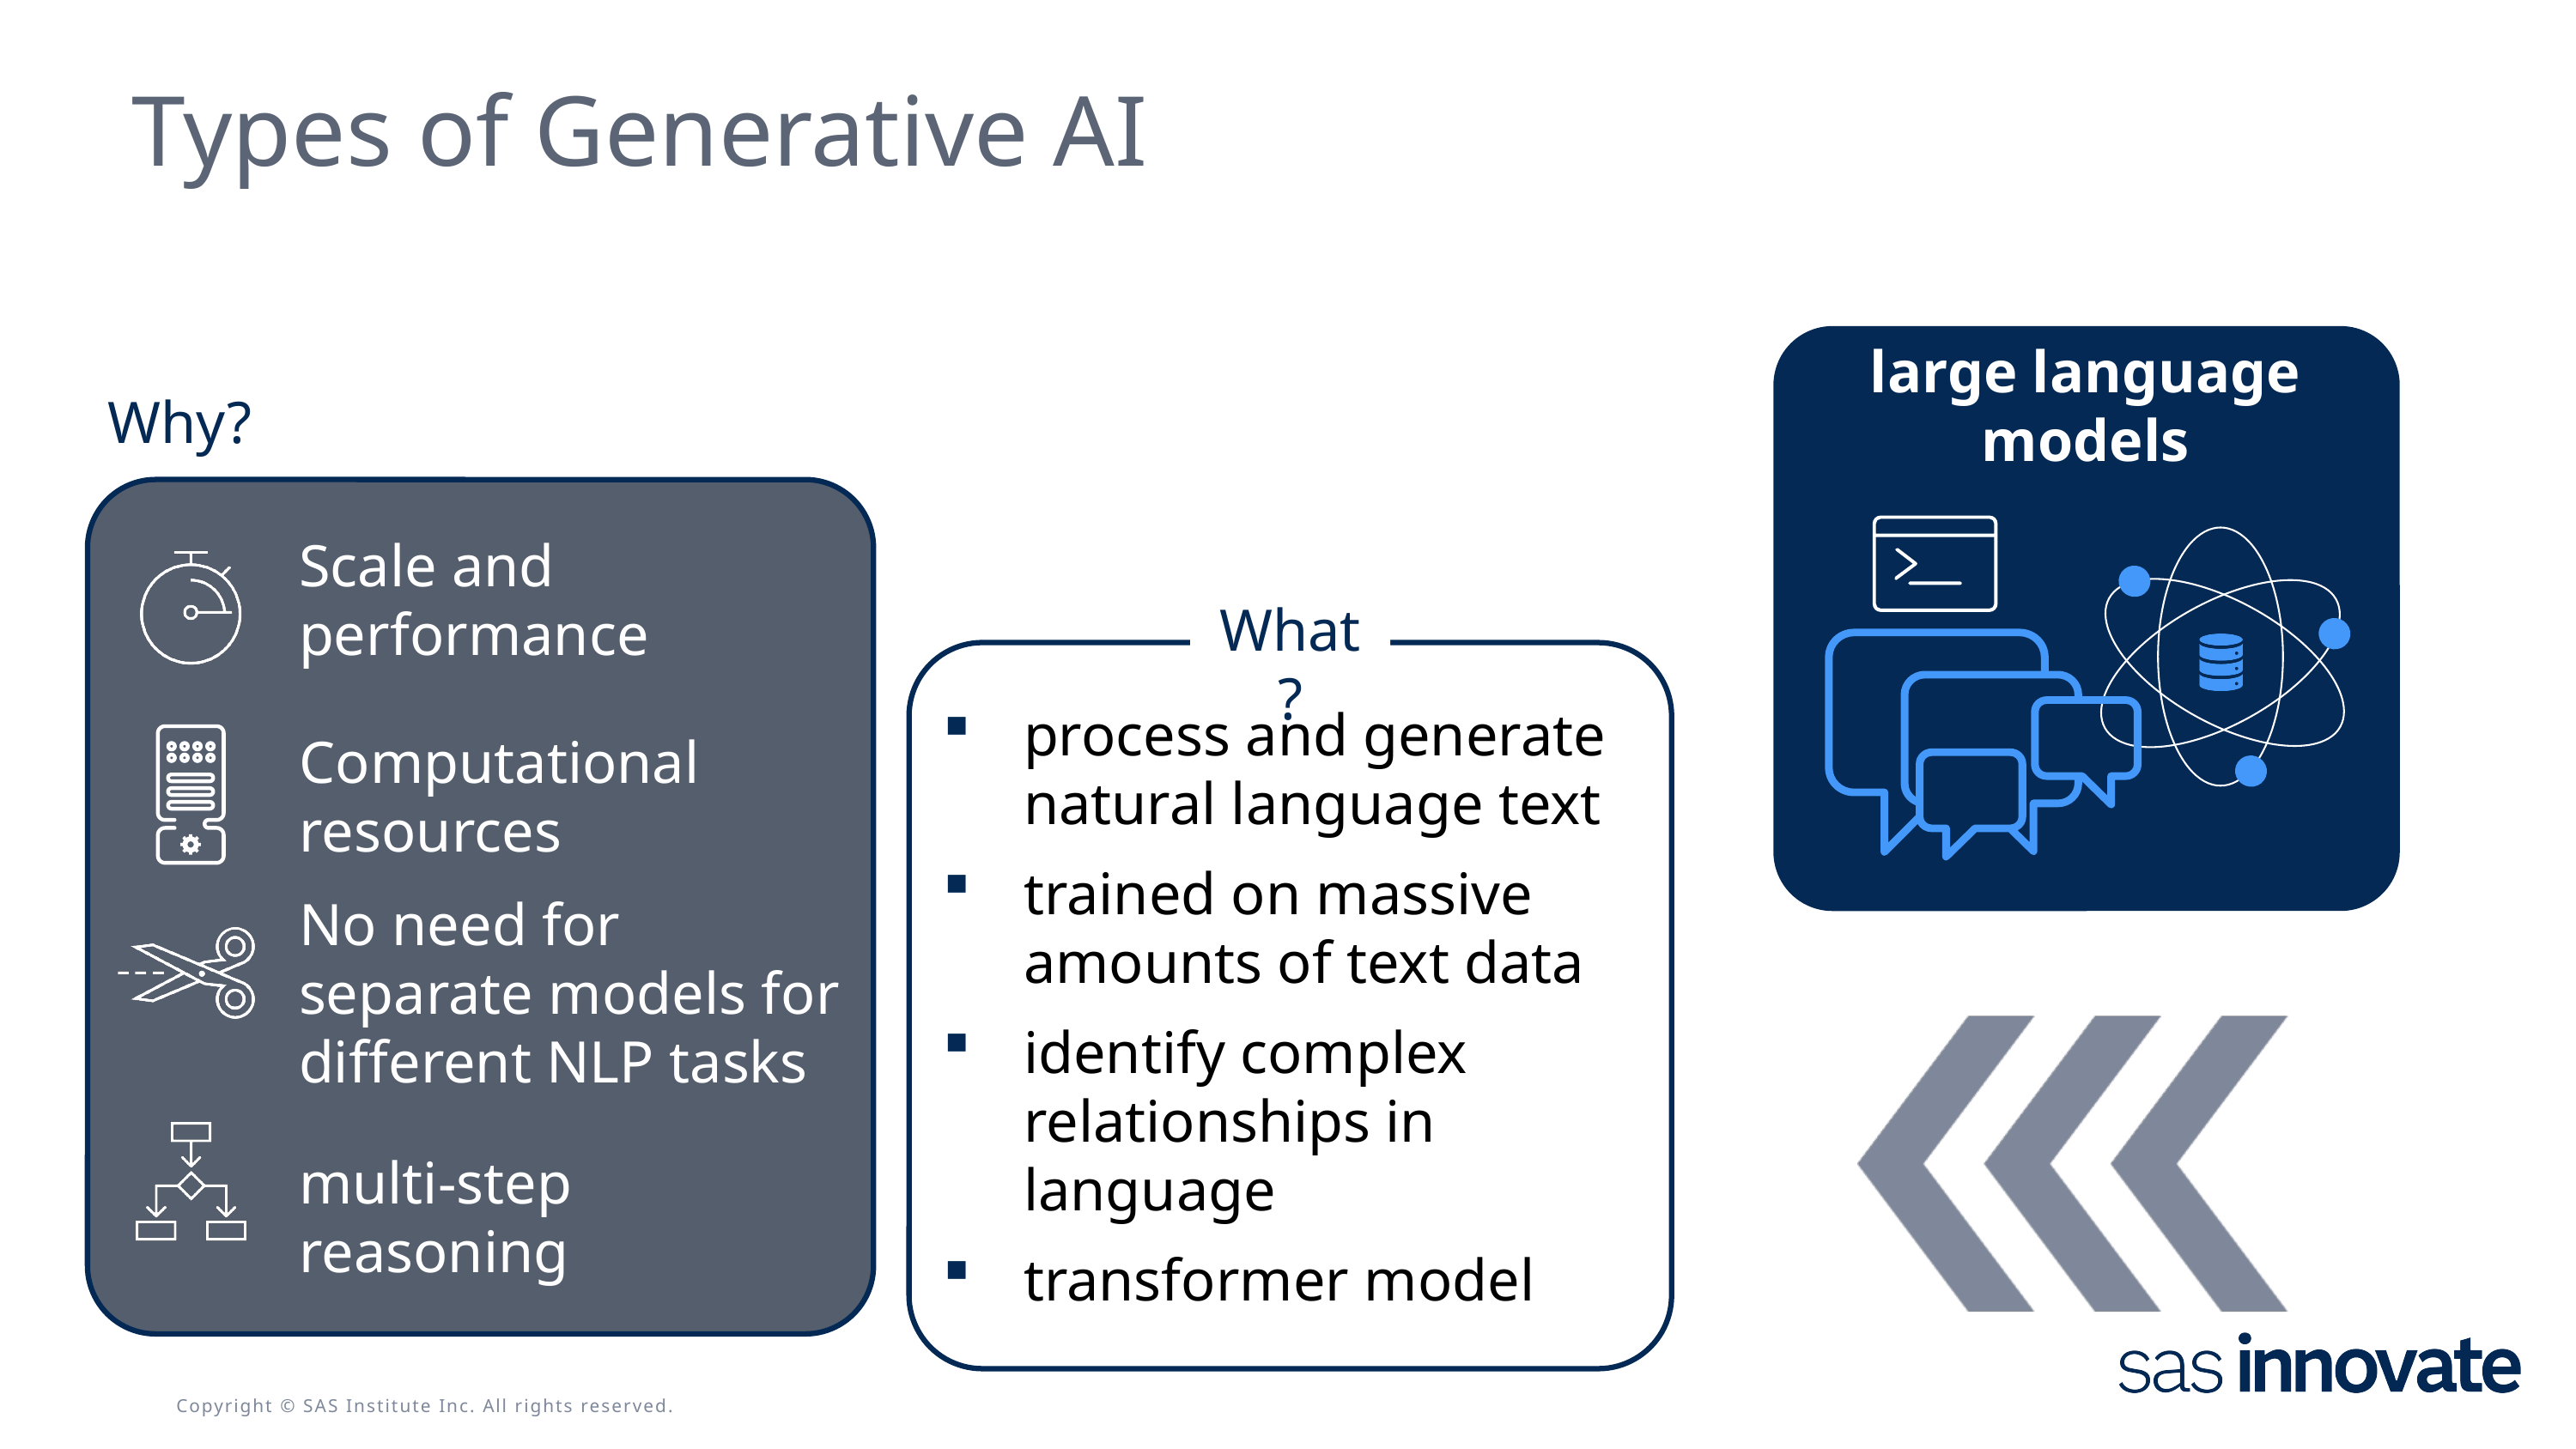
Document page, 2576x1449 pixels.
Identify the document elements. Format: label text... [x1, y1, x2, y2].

text_box [86, 478, 875, 1335]
text_box What? [1190, 583, 1391, 674]
text_box Types of Generative AI [131, 86, 2451, 185]
text_box [1772, 359, 2401, 912]
picture [1822, 911, 2576, 1449]
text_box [1825, 527, 2357, 861]
text_box [1872, 515, 1998, 527]
text_box process and generate natural language text trained on massive amounts of text data identify complex relationships in language transformer model [908, 641, 1673, 1370]
text_box Why? [95, 379, 348, 461]
text_box large language models [1776, 329, 2395, 458]
text_box [1812, 324, 2361, 329]
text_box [108, 523, 909, 1251]
